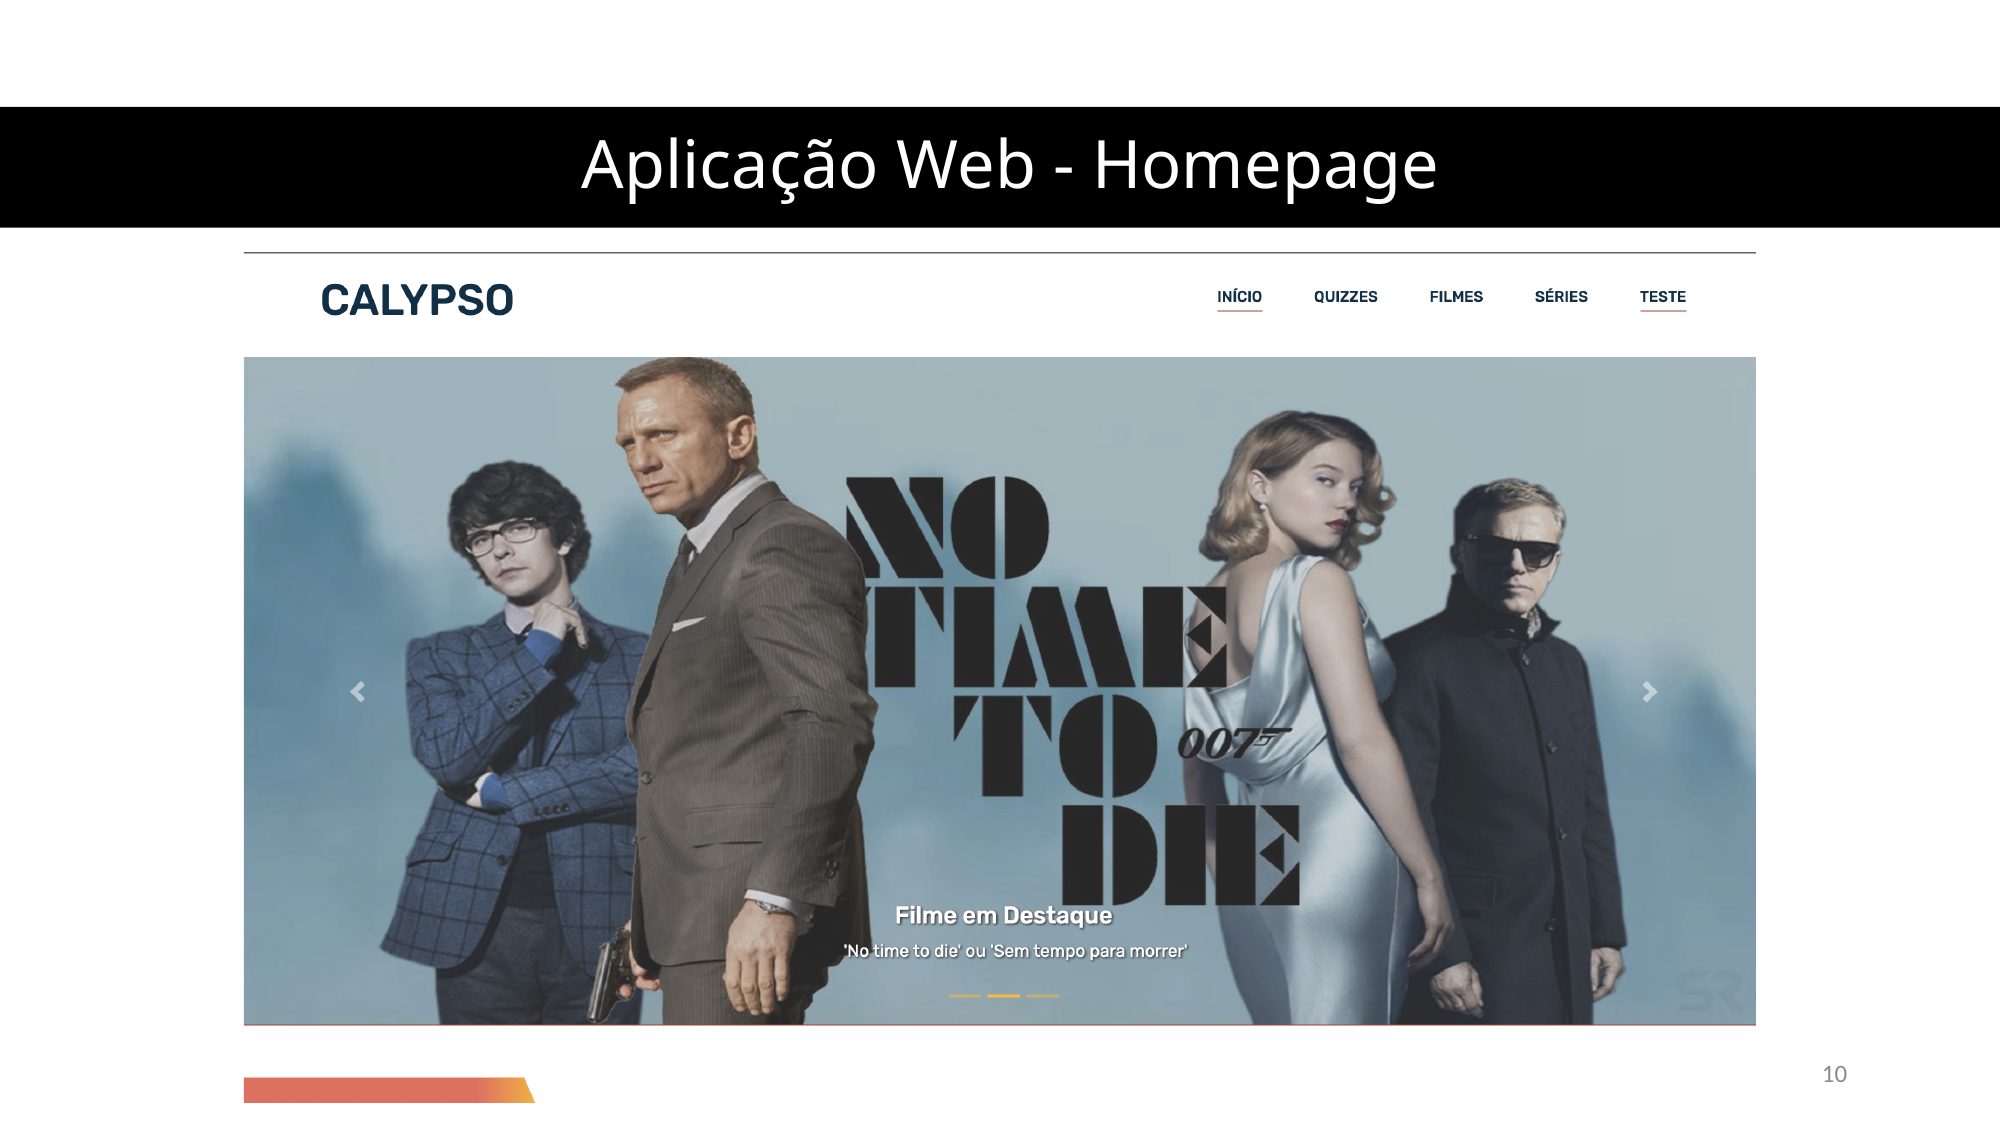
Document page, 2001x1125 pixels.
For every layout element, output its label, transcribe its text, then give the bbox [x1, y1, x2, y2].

title Aplicação Web - Homepage [91, 105, 1931, 228]
text_box [0, 106, 2000, 229]
slide_number 10 [1756, 1042, 1863, 1103]
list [243, 252, 1756, 1103]
